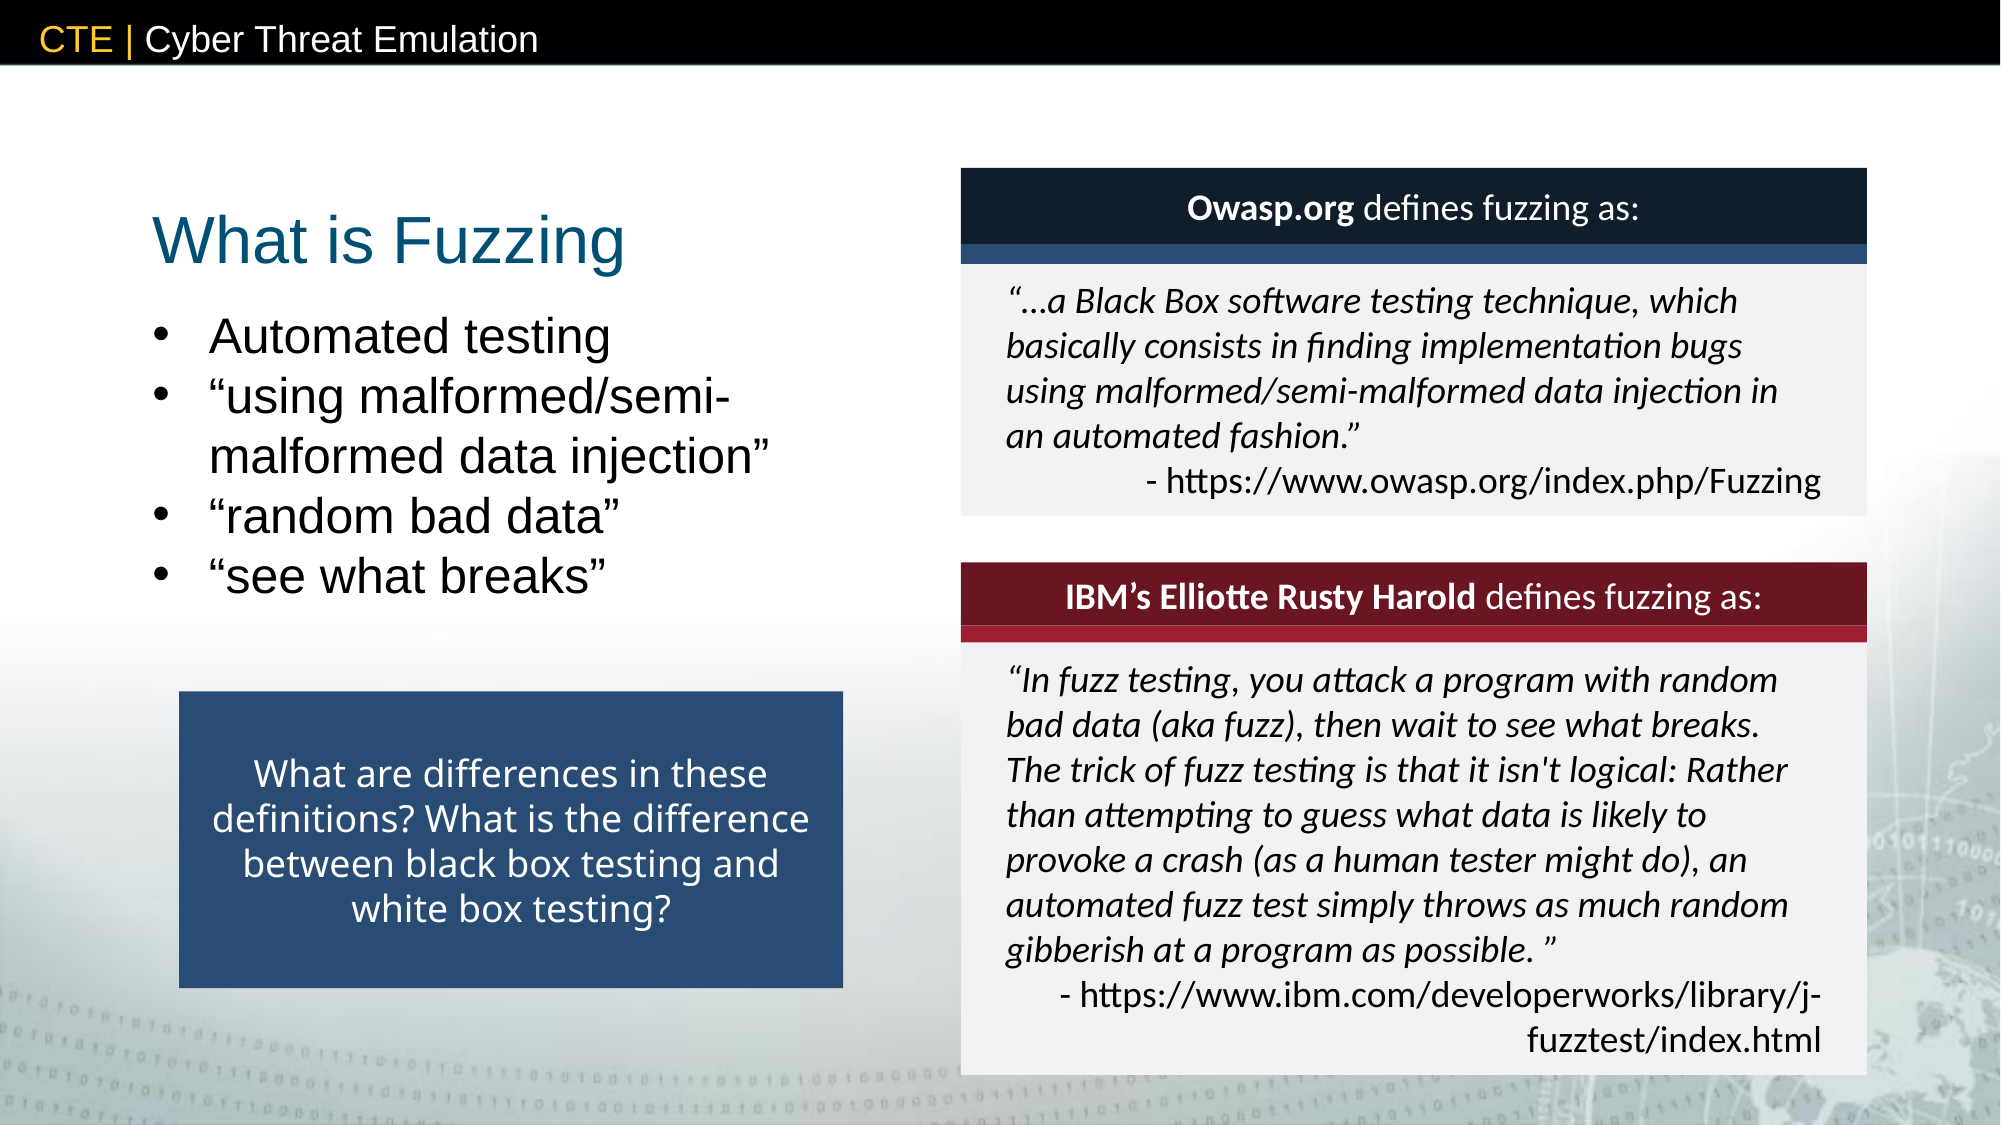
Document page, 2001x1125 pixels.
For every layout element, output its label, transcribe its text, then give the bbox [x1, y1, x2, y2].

title What is Fuzzing [137, 187, 960, 296]
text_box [960, 167, 1868, 519]
picture [0, 0, 2001, 1125]
list Automated testing “using malformed/semi-malformed data injection” “random bad data” “see what breaks” [137, 295, 957, 945]
text_box What are differences in these definitions? What is the difference between black box testing and white box testing? [178, 690, 844, 989]
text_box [960, 562, 1868, 1080]
